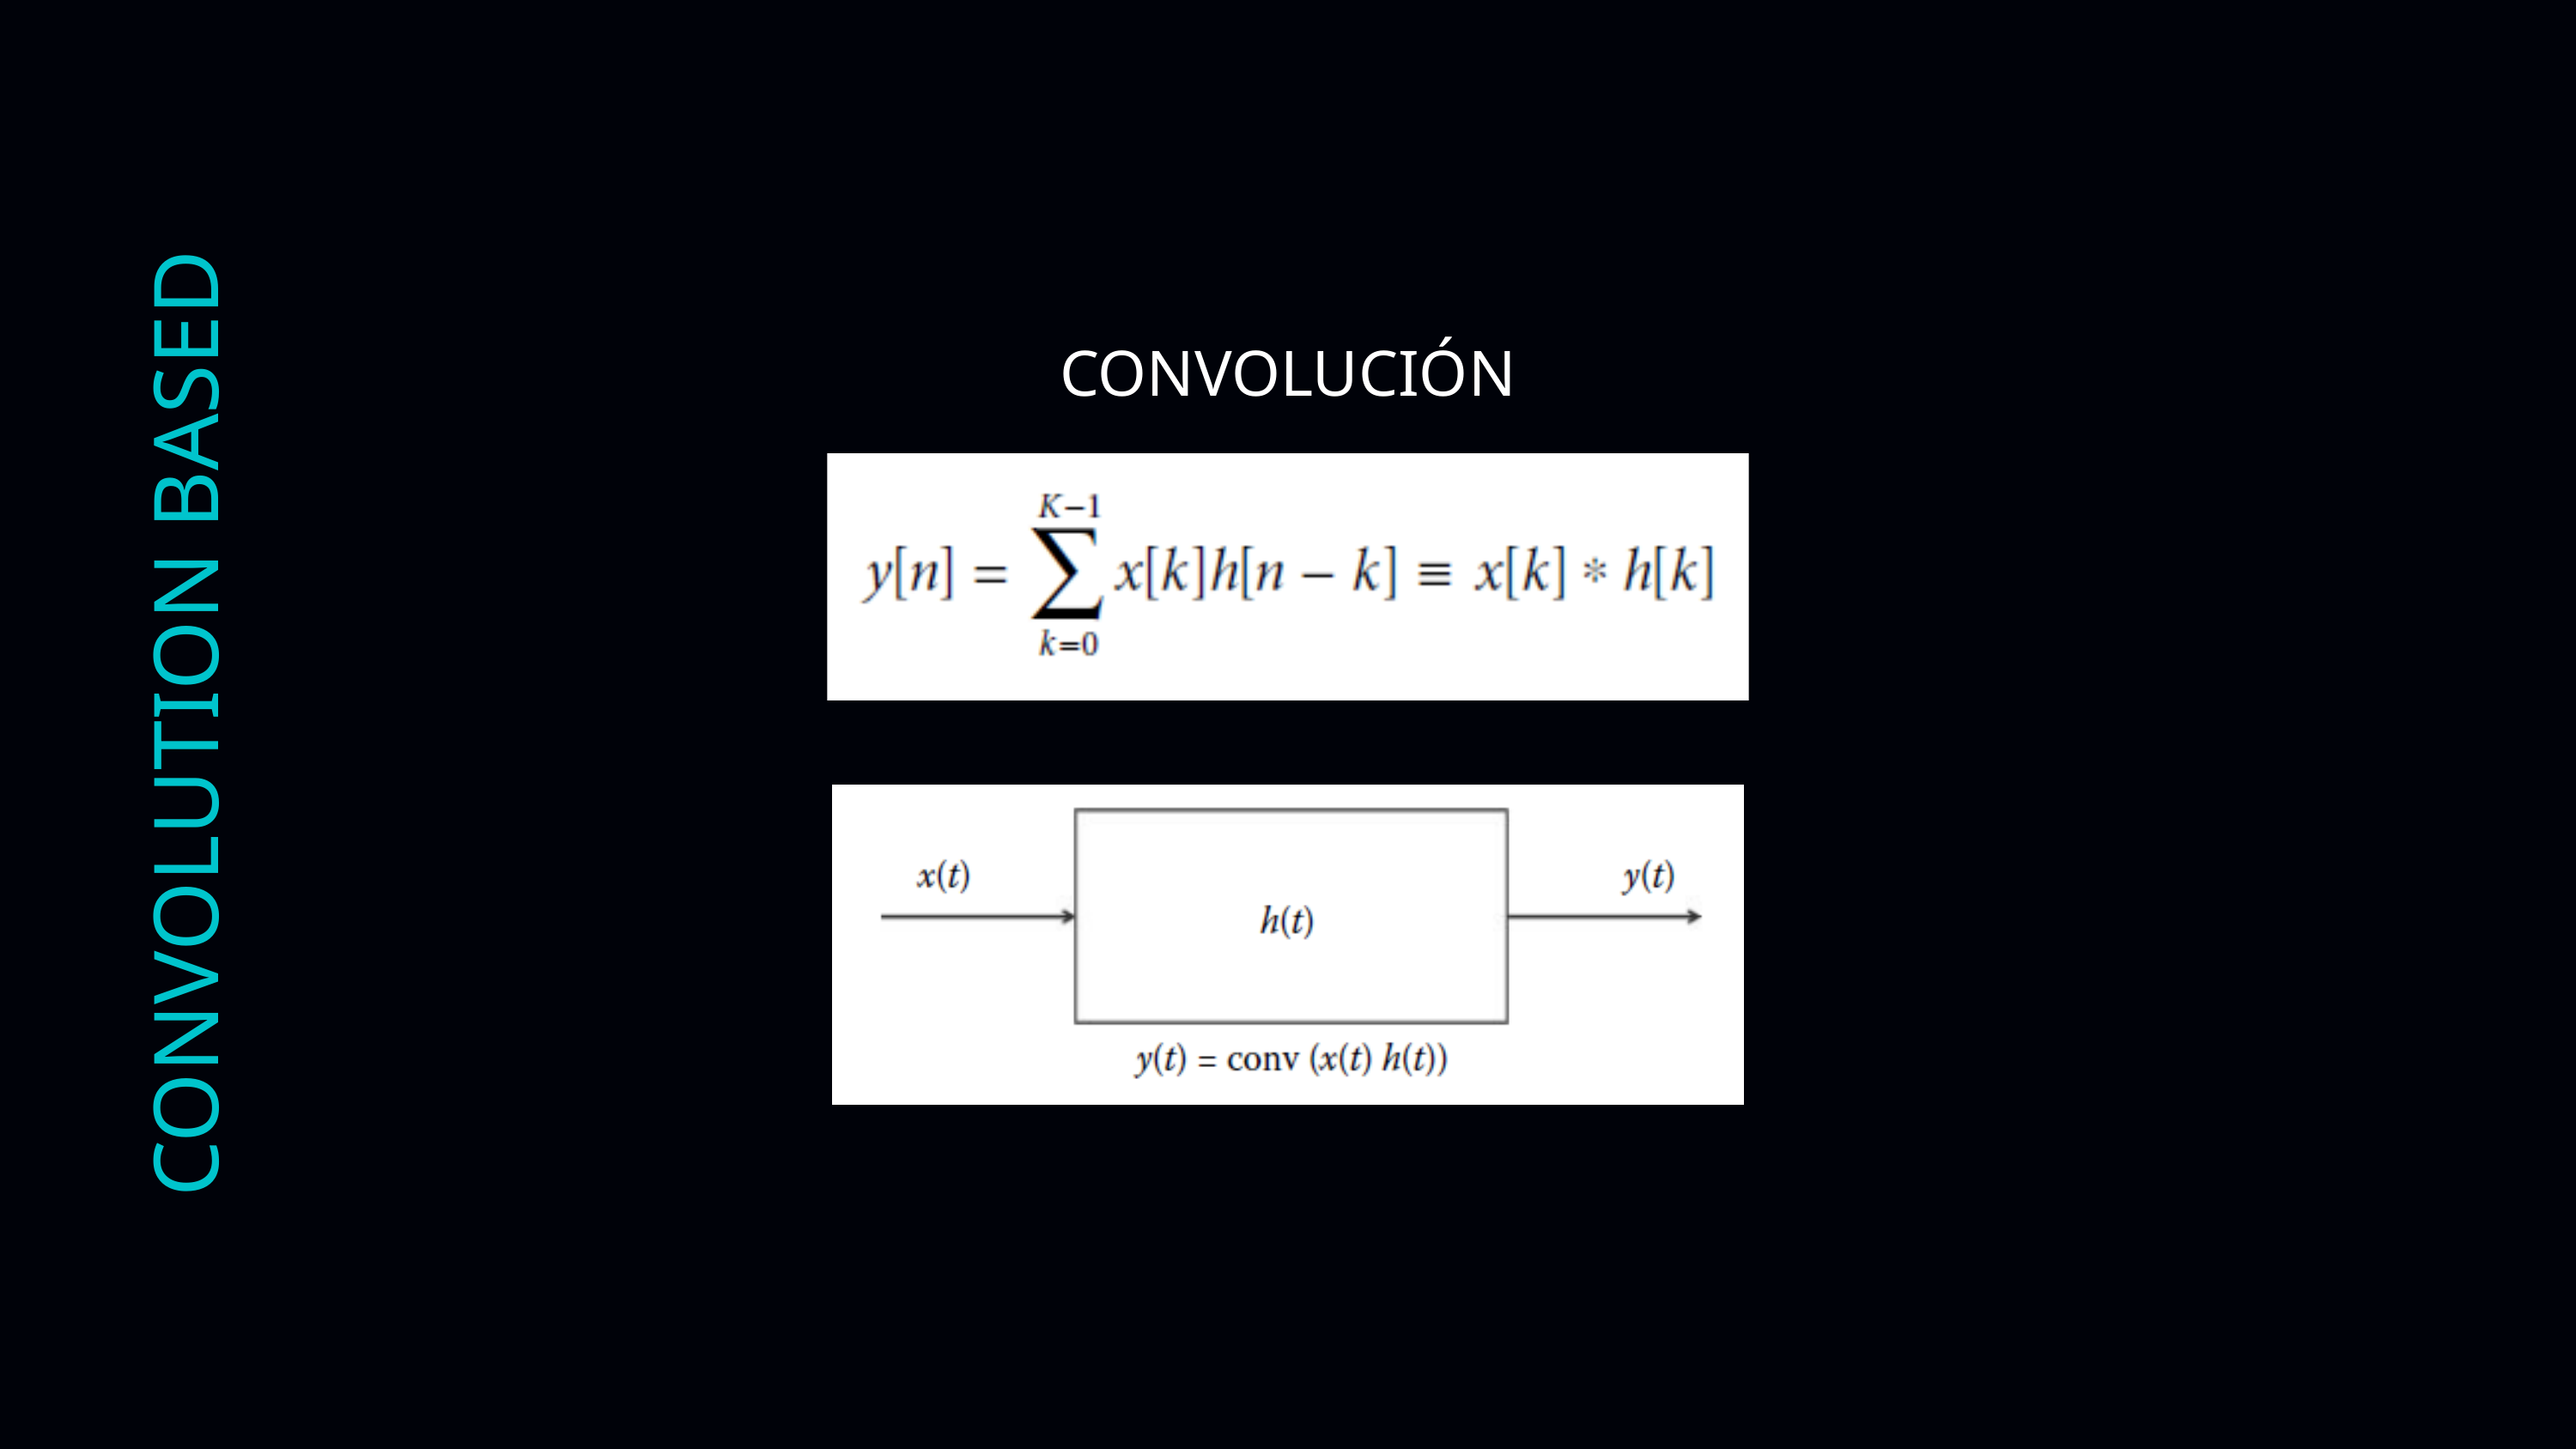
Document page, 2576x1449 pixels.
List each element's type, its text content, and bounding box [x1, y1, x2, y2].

text_box CONVOLUTION BASED [111, 143, 237, 1304]
text_box CONVOLUCIÓN [745, 320, 1831, 409]
text_box [832, 785, 1744, 1105]
text_box [827, 453, 1749, 700]
